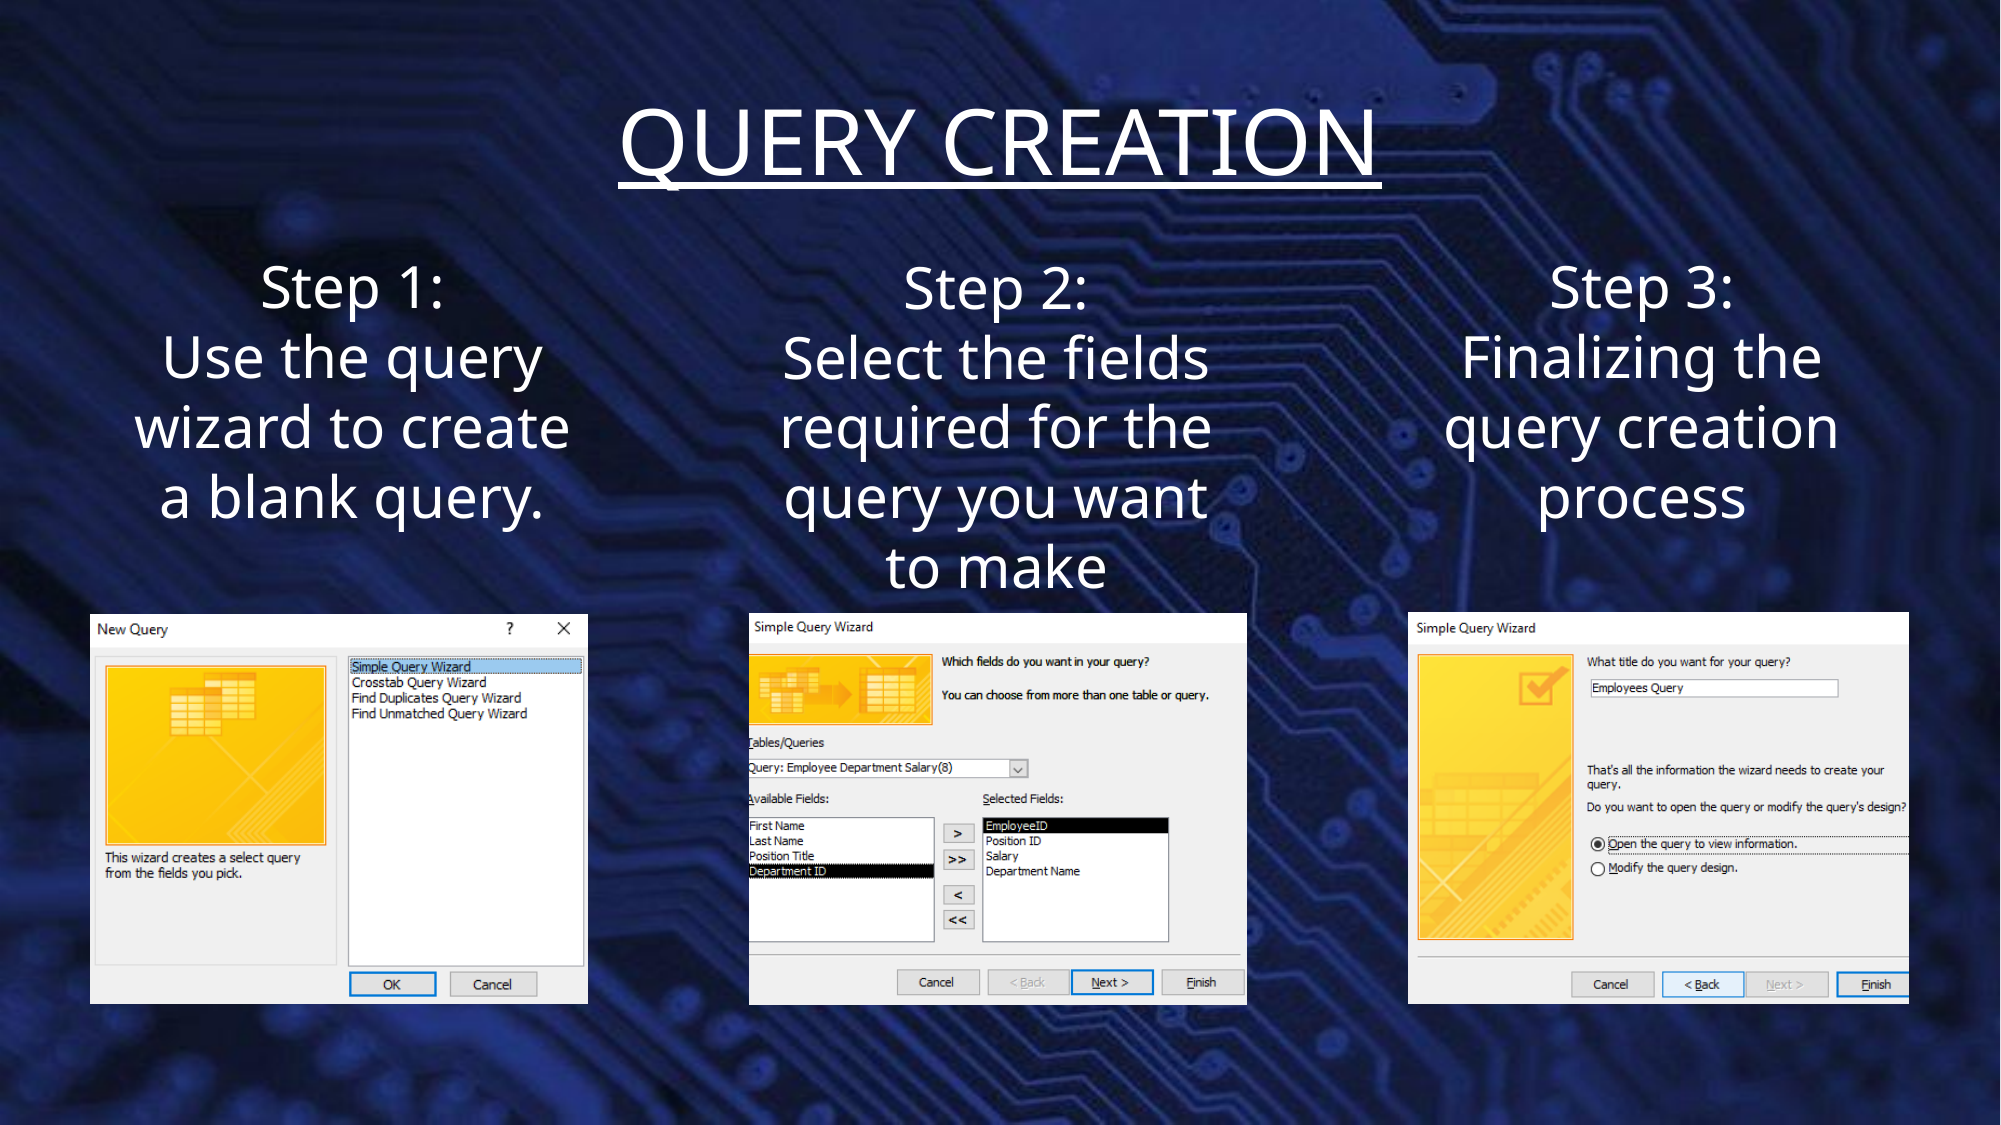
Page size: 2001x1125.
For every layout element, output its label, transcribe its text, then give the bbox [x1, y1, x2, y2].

text_box QUERY CREATION [555, 68, 1445, 209]
text_box Step 1: Use the query wizard to create a blank query. [104, 235, 602, 546]
text_box Step 3: Finalizing the query creation process [1391, 235, 1893, 546]
text_box Step 2: Select the fields required for the query you want to make [735, 235, 1258, 616]
picture [0, 0, 2001, 1125]
